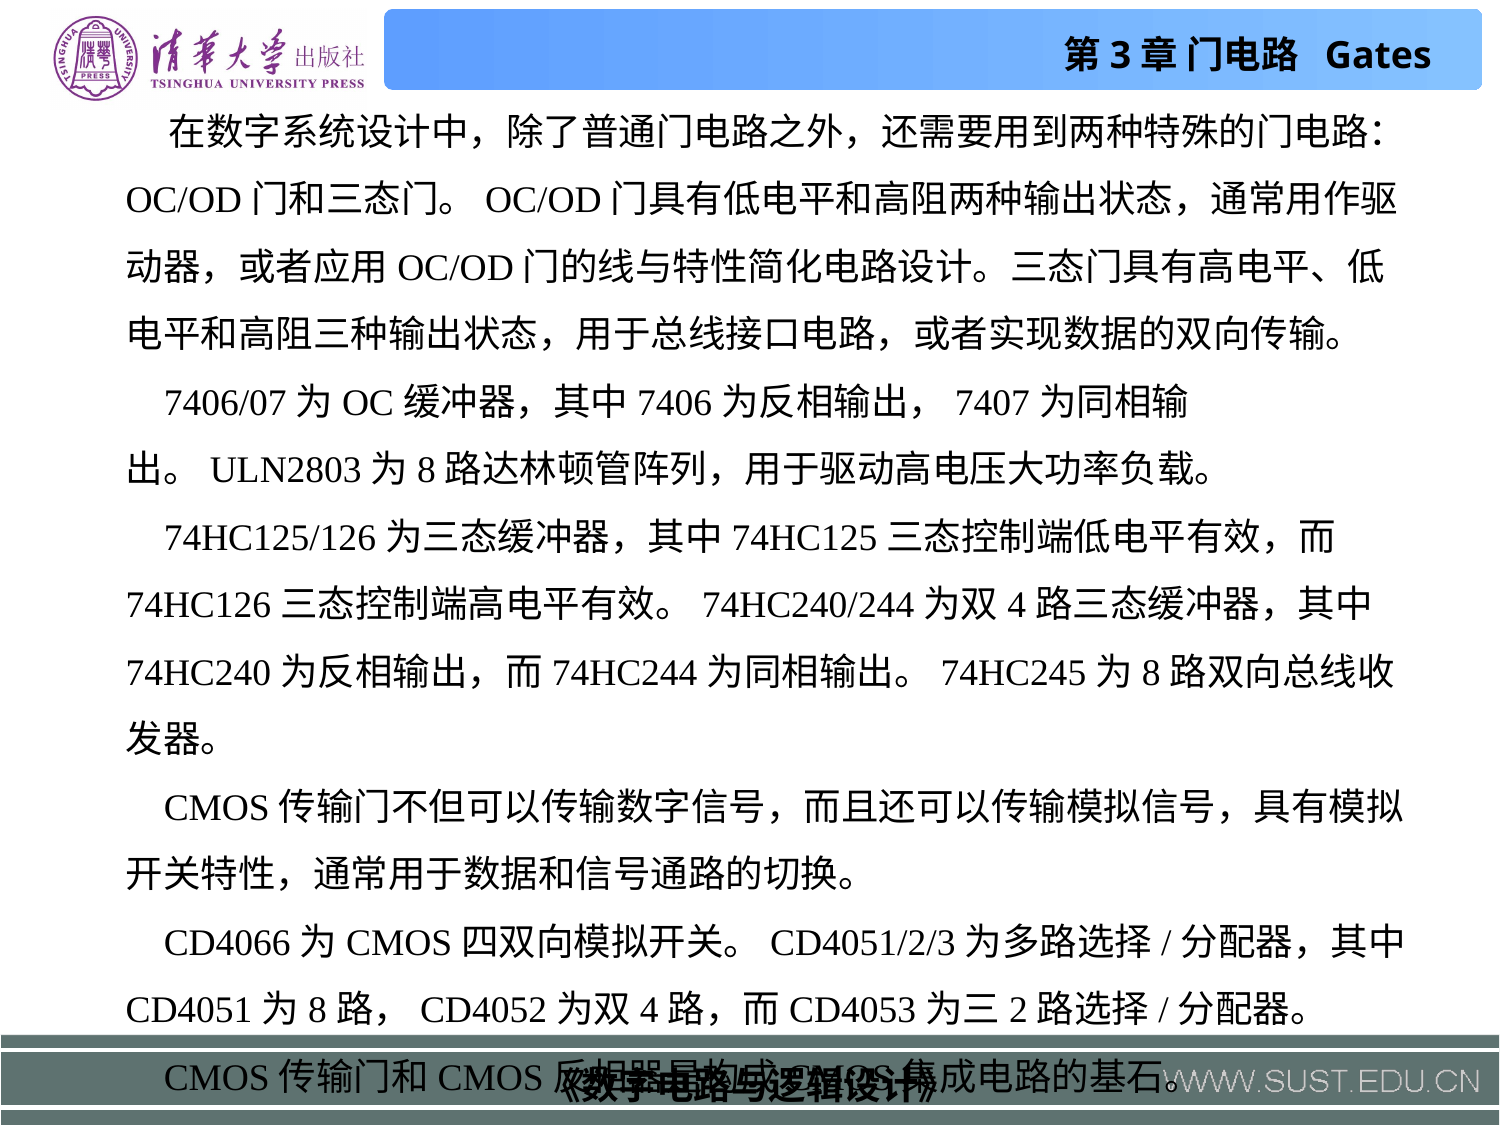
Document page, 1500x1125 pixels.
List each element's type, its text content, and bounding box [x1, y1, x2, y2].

text_box 电平表 [1433, 1057, 1492, 1105]
picture [50, 8, 367, 110]
text_box 在数字系统设计中，除了普通门电路之外，还需要用到两种特殊的门电路：OC/OD门和三态门。OC/OD门具有低电平和高阻两种输出状态，通常用作驱动器，或者应用OC/OD门的线与特性简化电路设计。三态门具有高电平、低电平和高阻三种输出状态，用于总线接口电路，或者实现数据的双向传输。 7406/07为OC缓冲器，其中7406为反相输出，7407为同相输出。ULN2803为8路达林顿管阵列，用于驱动高电压大功率负载。 74HC125/126为三态缓冲器，其中74HC125三态控制端低电平有效，而74HC126三态控制端高电平有效。74HC240/244为双4路三态缓冲器，其中74HC240为反相输出，而74HC244为同相输出。74HC245为8路双向总线收发器。 CMOS传输门不但可以传输数字信号，而且还可以传输模拟信号，具有模拟开关特性，通常用于数据和信号通路的切换。 CD4066为CMOS四双向模拟开关。CD4051/2/3为多路选择/分配器，其中CD4051为8路，CD4052为双4路，而CD4053为三2路选择/分配器。 CMOS传输门和CMOS反相器是构成CMOS集成电路的基石。 [110, 77, 1433, 1106]
